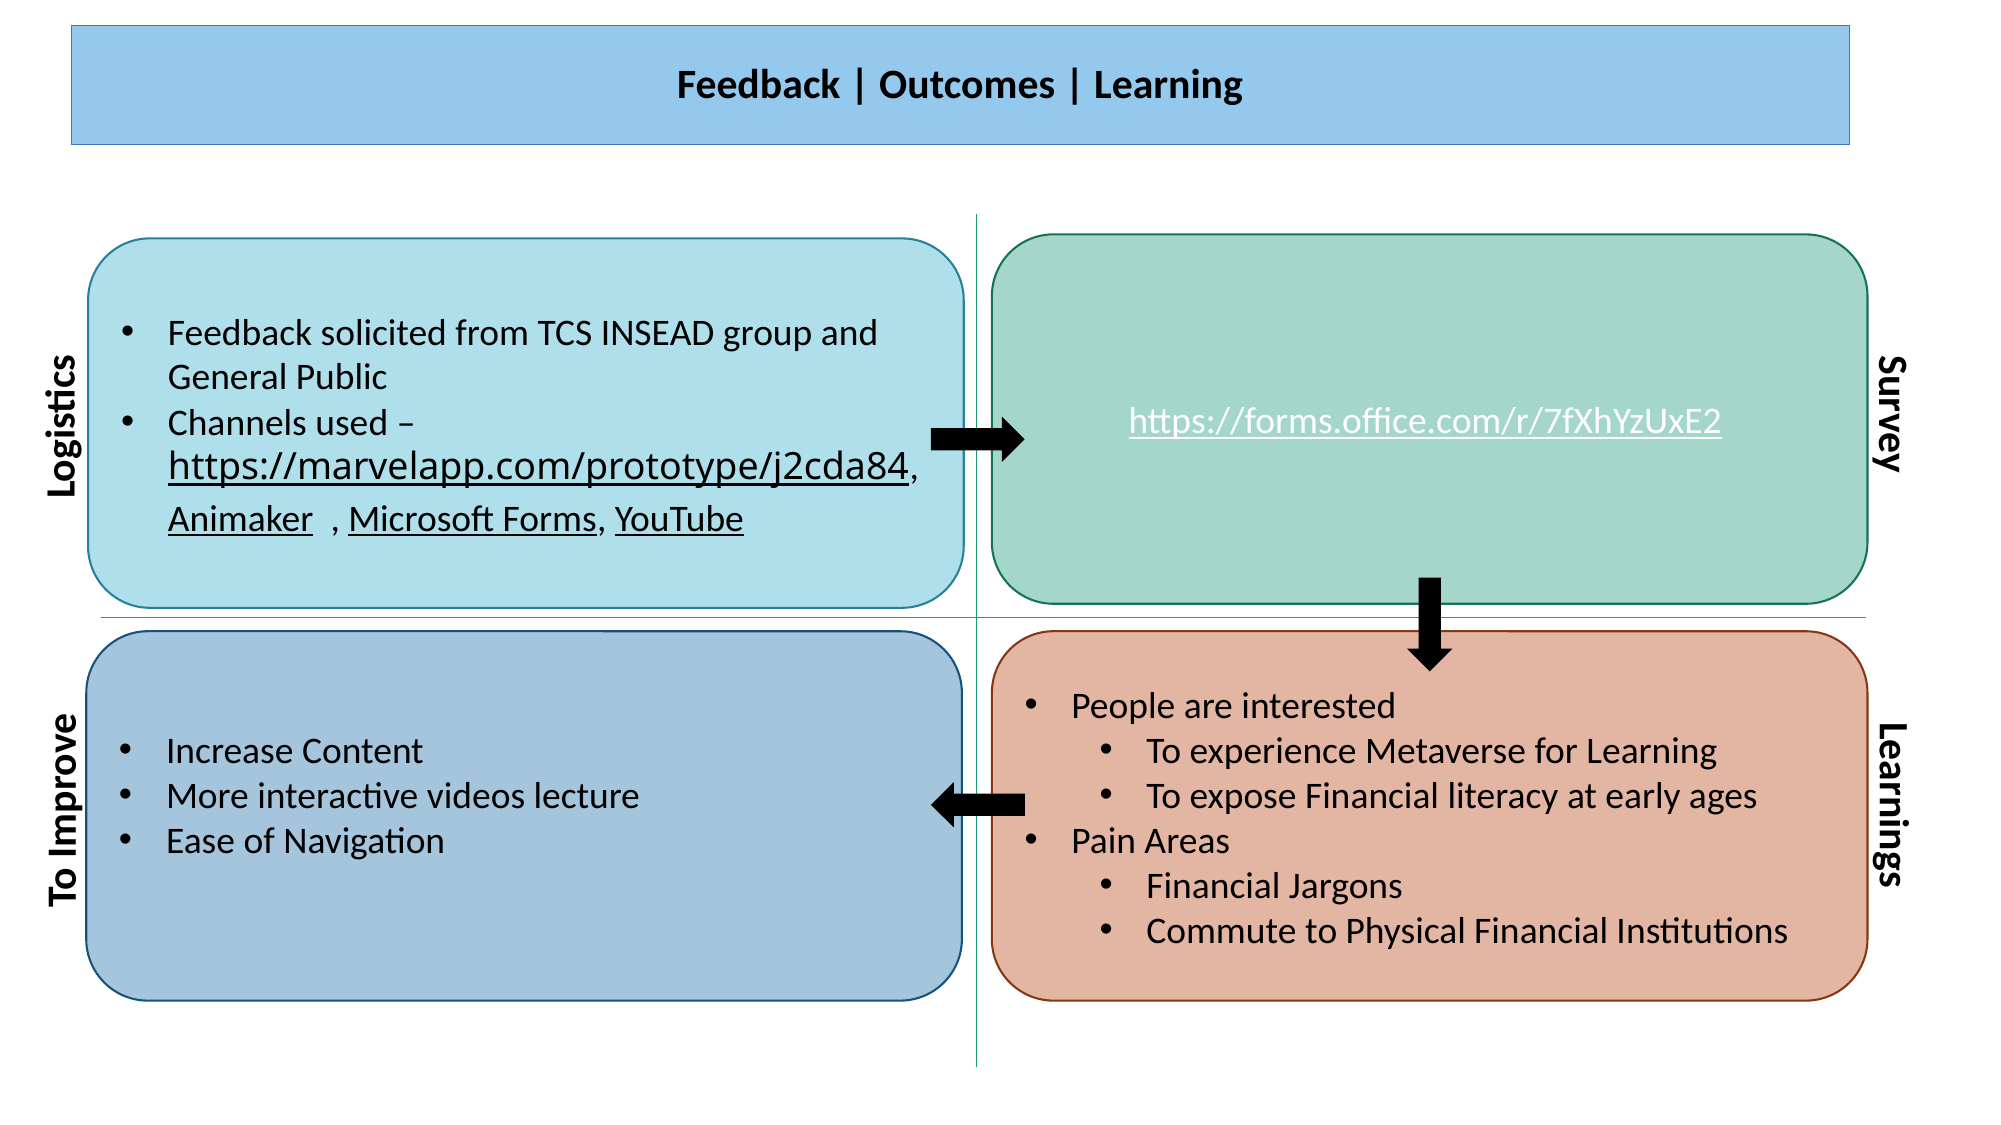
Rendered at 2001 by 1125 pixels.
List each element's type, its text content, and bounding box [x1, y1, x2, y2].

text_box Learnings [1872, 669, 1920, 941]
text_box Logistics [34, 291, 82, 562]
text_box Feedback solicited from TCS INSEAD group and General Public Channels used –https://marvelapp.com/prototype/j2cda84, Animaker , Microsoft Forms, YouTube [87, 237, 965, 609]
text_box [931, 782, 976, 828]
text_box [1407, 618, 1453, 672]
text_box [1418, 577, 1441, 617]
text_box People are interested To experience Metaverse for Learning To expose Financial literacy at early ages Pain Areas Financial Jargons Commute to Physical Financial Institutions [990, 630, 1869, 1002]
text_box To Improve [35, 675, 83, 946]
text_box [977, 416, 1025, 462]
text_box Feedback | Outcomes | Learning [71, 25, 1850, 145]
text_box [930, 428, 976, 451]
text_box [977, 793, 1025, 816]
text_box Survey [1872, 279, 1920, 550]
text_box https://forms.office.com/r/7fXhYzUxE2 [990, 233, 1869, 605]
text_box Increase Content More interactive videos lecture Ease of Navigation [85, 630, 963, 1002]
